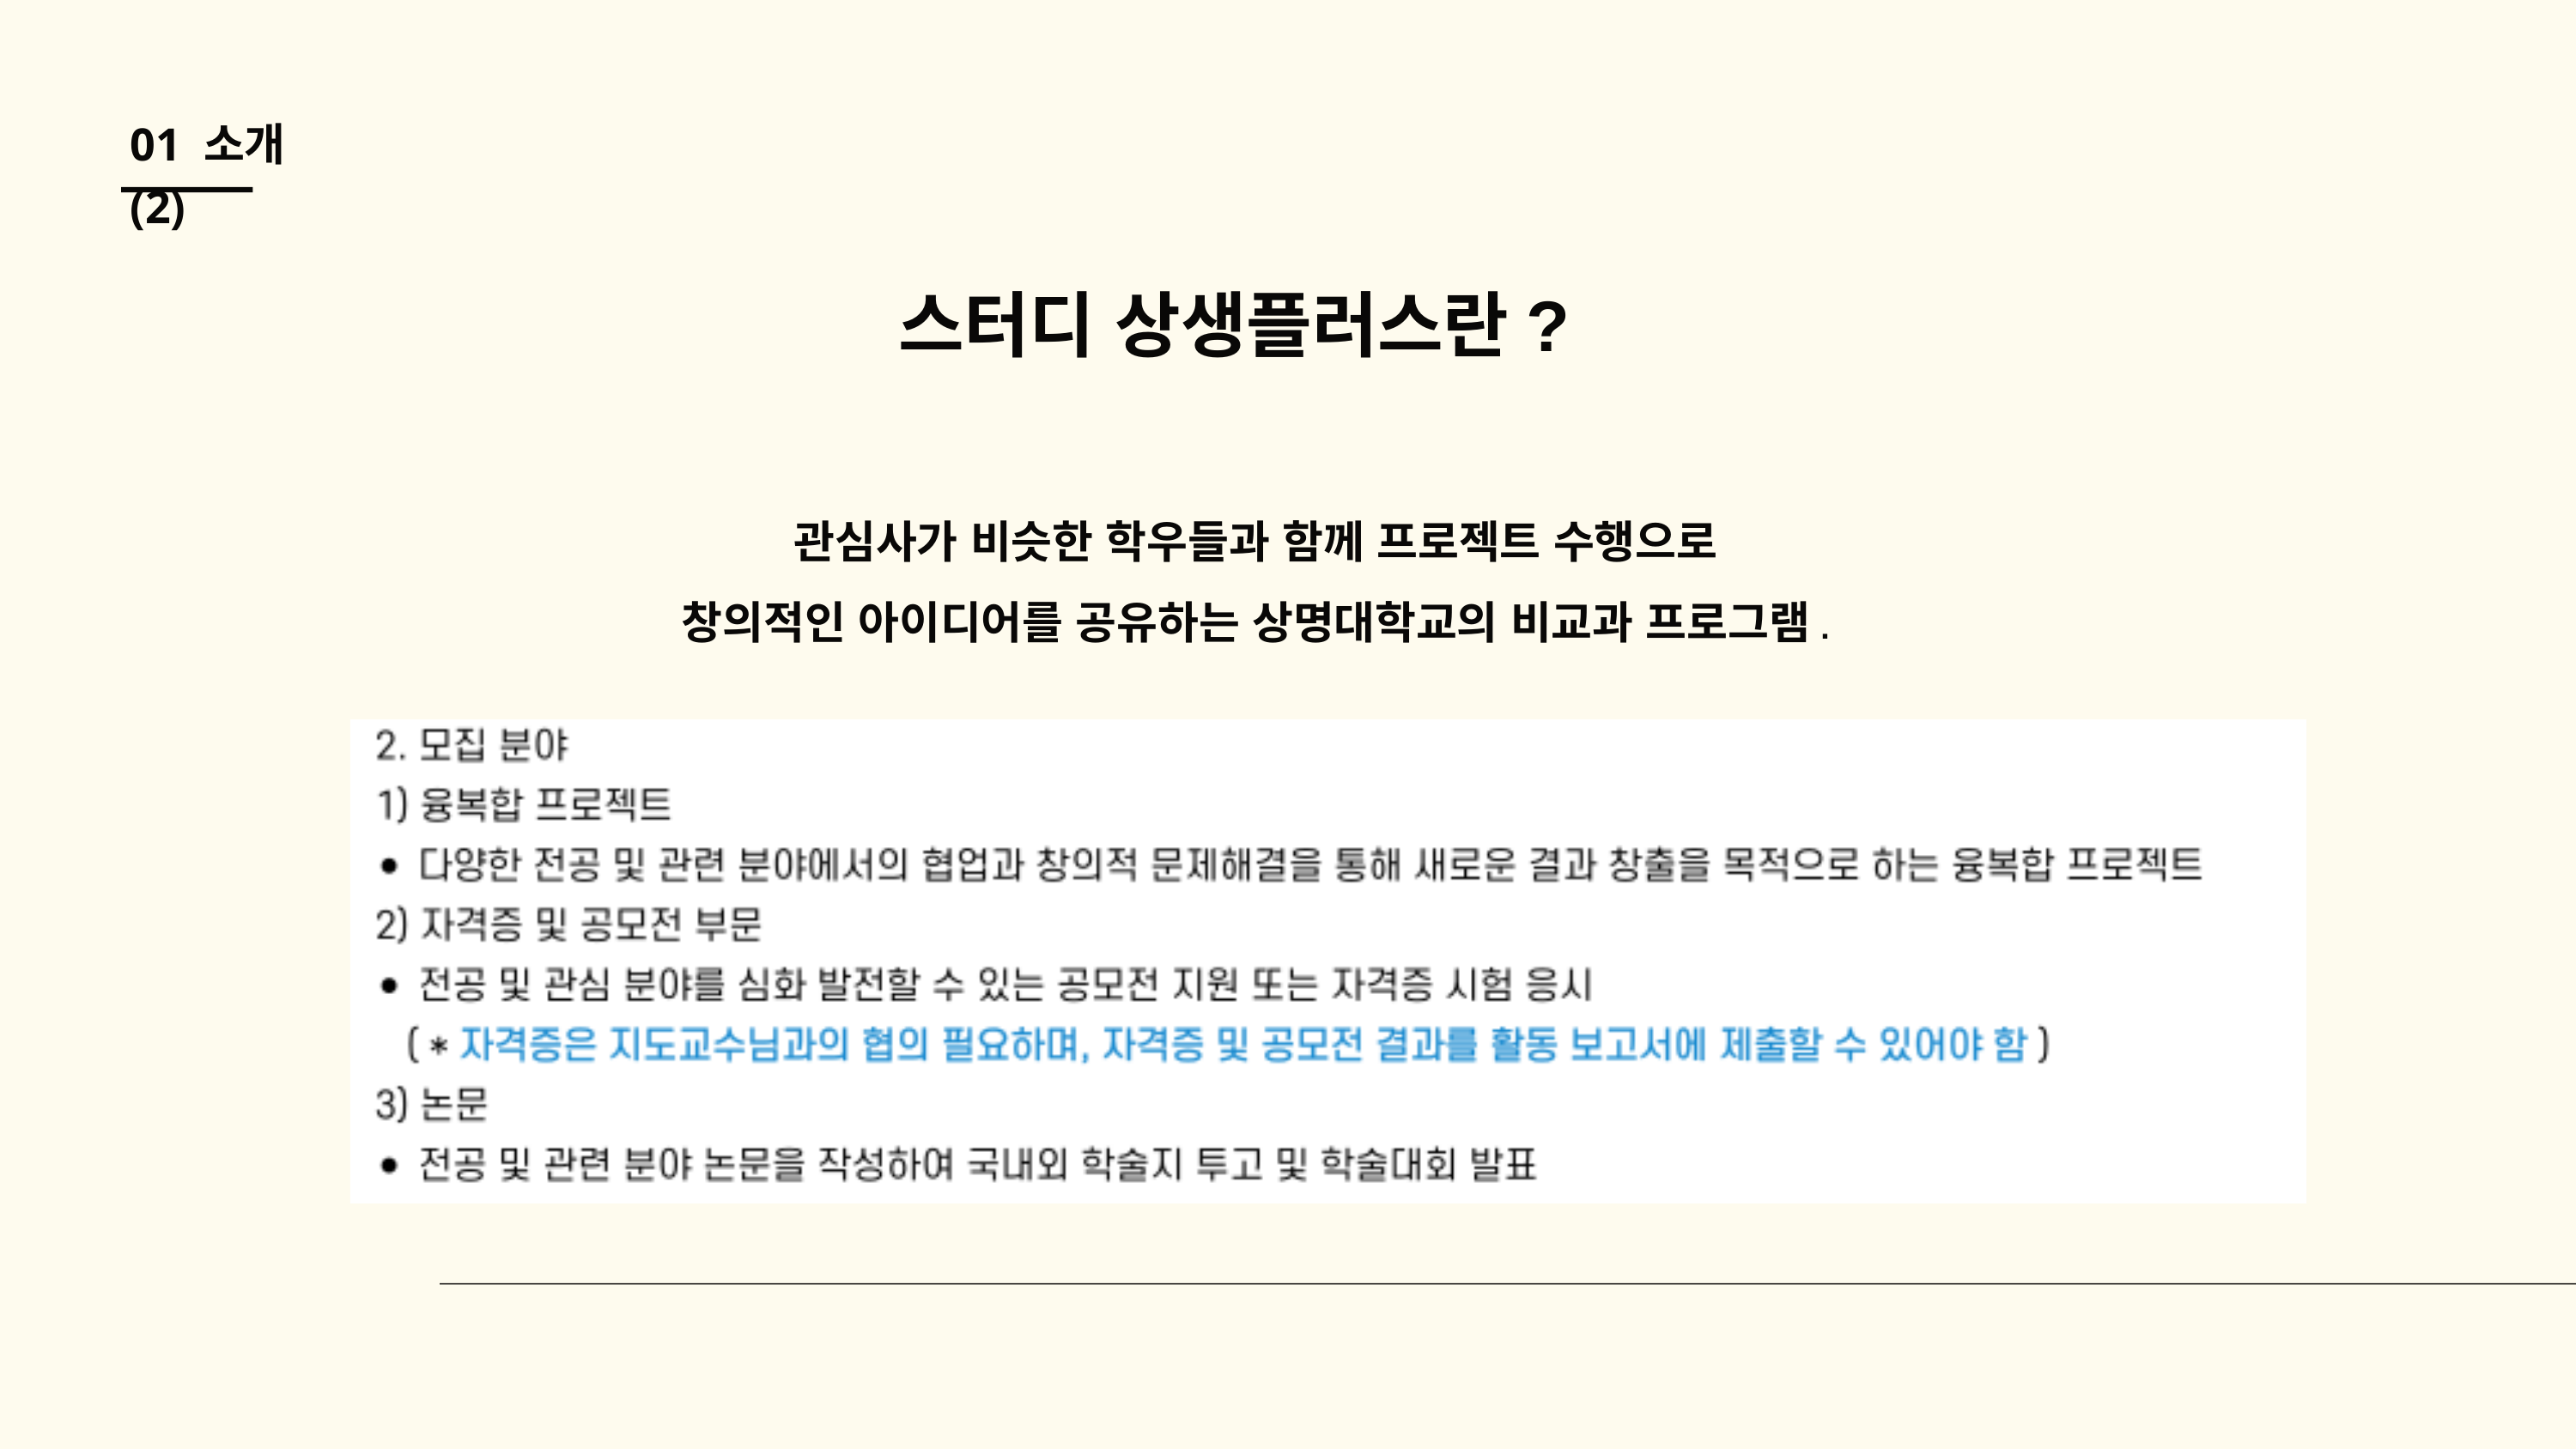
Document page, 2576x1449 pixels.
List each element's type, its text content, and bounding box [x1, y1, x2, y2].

text_box 관심사가 비슷한 학우들과 함께 프로젝트 수행으로 창의적인 아이디어를 공유하는 상명대학교의 비교과 프로그램. [580, 481, 1932, 655]
text_box 스터디 상생플러스란? [885, 230, 1691, 373]
picture [349, 719, 2307, 1203]
text_box 01 소개 (2) [130, 107, 350, 233]
